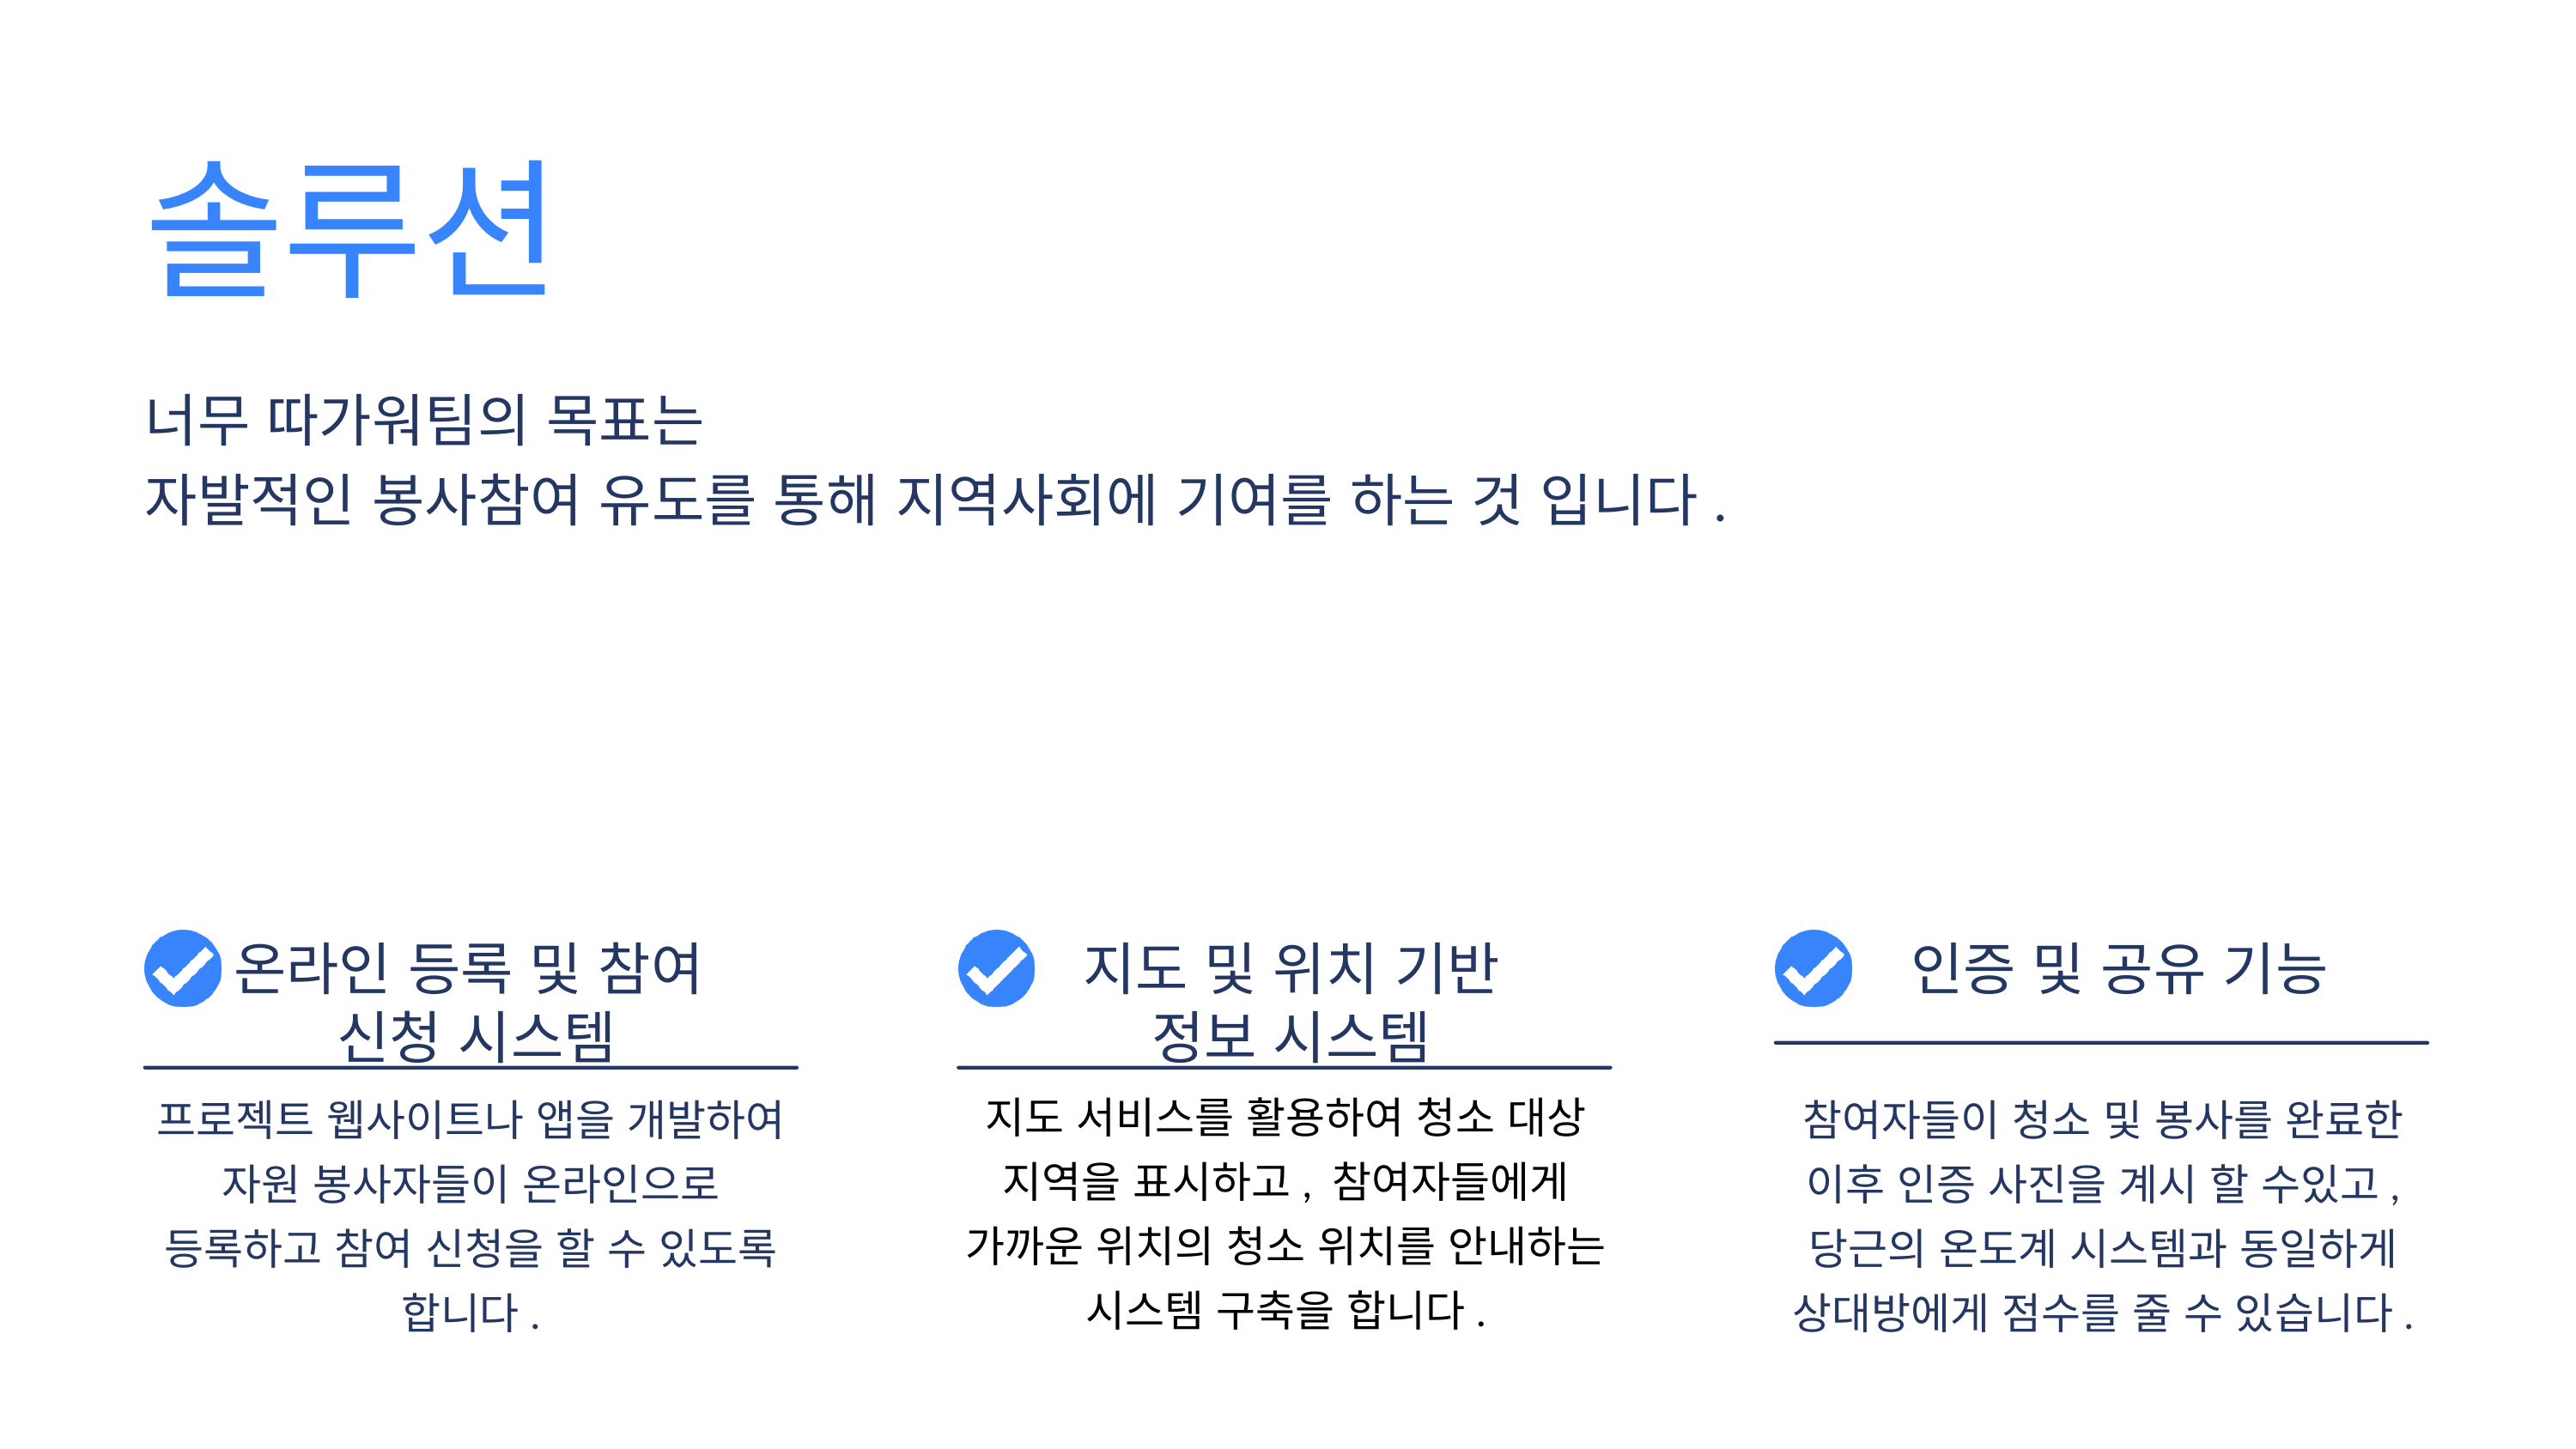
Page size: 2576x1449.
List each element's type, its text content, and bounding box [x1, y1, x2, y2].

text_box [1775, 930, 2432, 1342]
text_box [957, 930, 1614, 1142]
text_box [144, 930, 798, 1342]
text_box 지도 서비스를 활용하여 청소 대상 지역을 표시하고, 참여자들에게 가까운 위치의 청소 위치를 안내하는 시스템 구축을 합니다. [958, 1147, 1614, 1336]
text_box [144, 149, 2104, 536]
